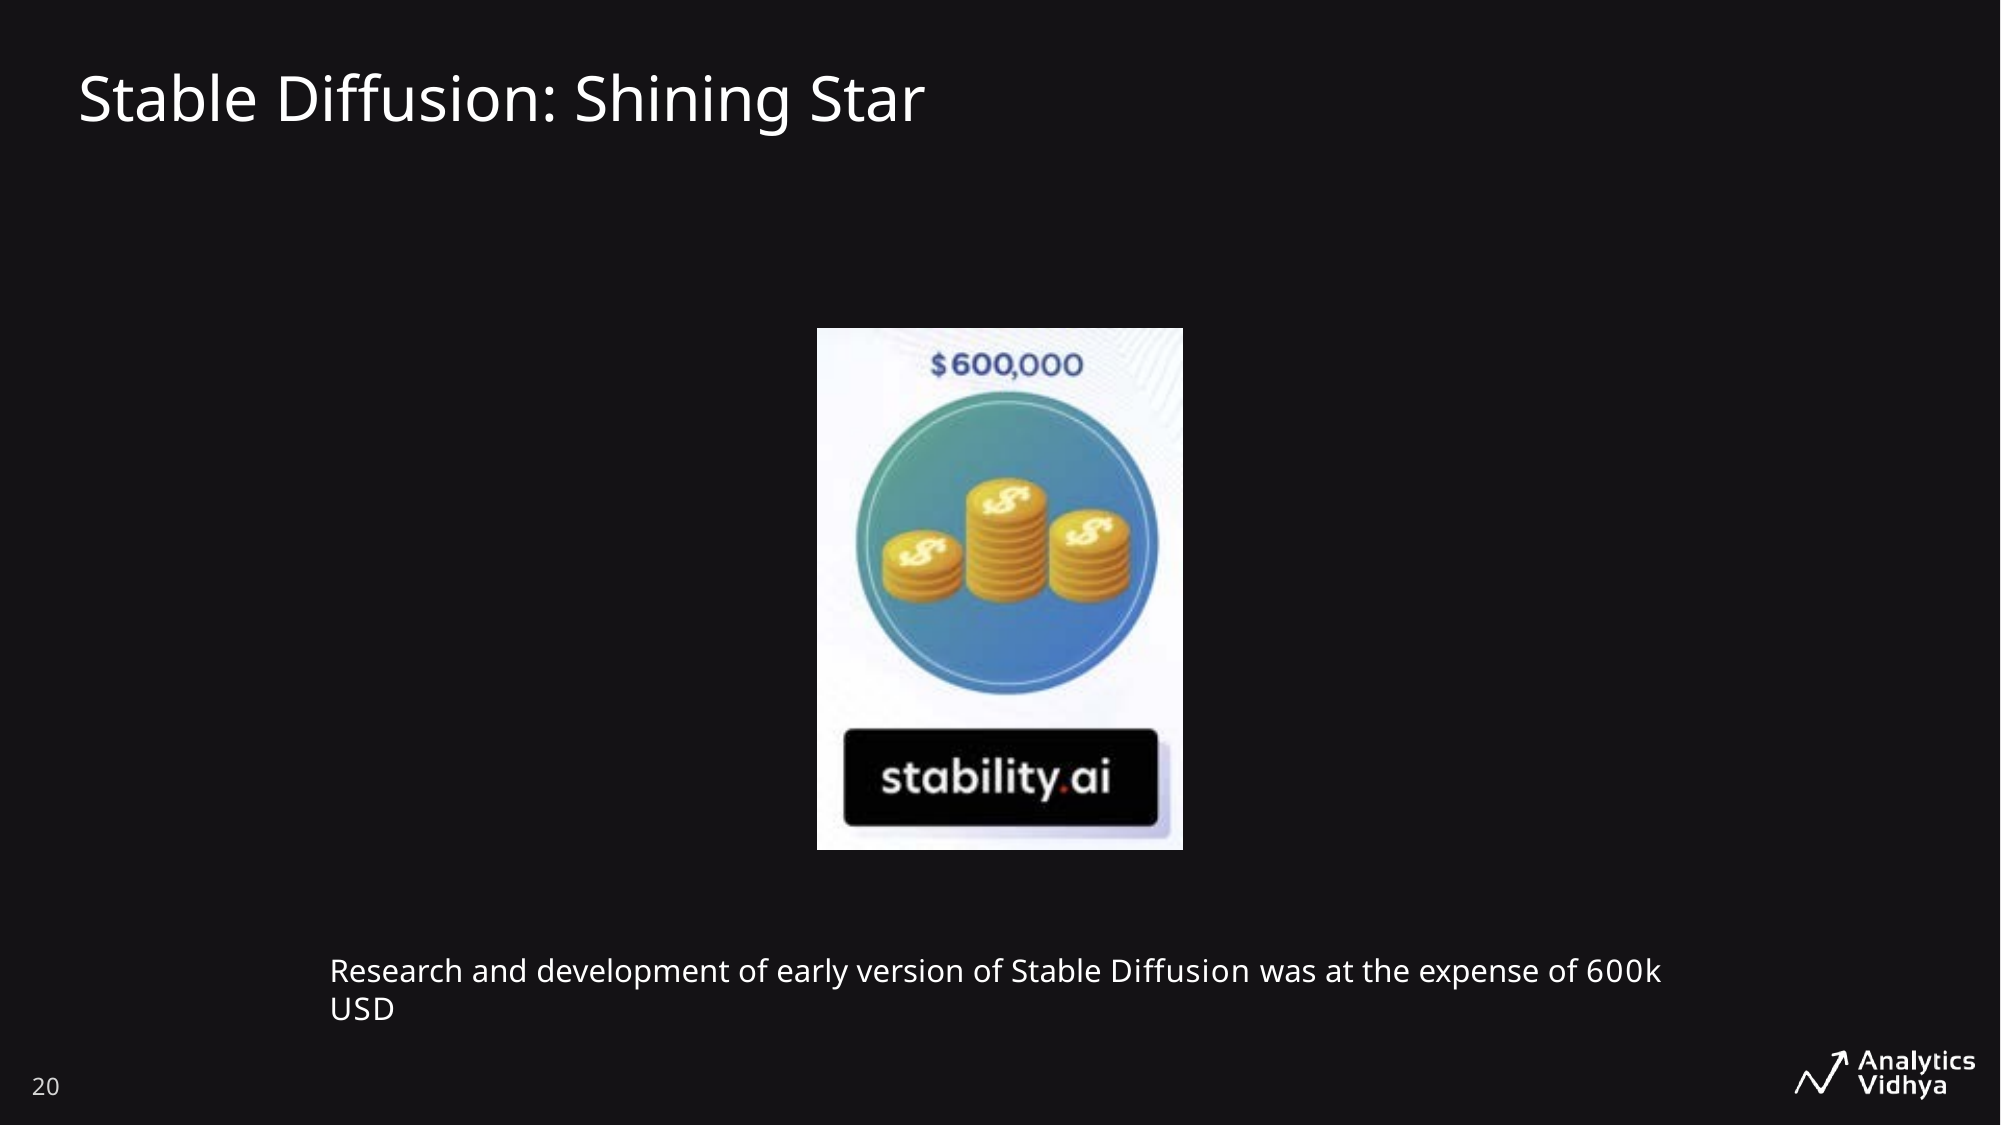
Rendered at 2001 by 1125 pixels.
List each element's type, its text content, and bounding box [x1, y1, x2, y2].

title Stable Diffusion: Shining Star [76, 57, 1489, 248]
picture [816, 328, 1184, 850]
picture [1791, 1048, 1977, 1102]
text_box Research and development of early version of Stable Diffusion was at the expense of 600k USD [327, 948, 1666, 1027]
text_box 20 [29, 1069, 63, 1100]
